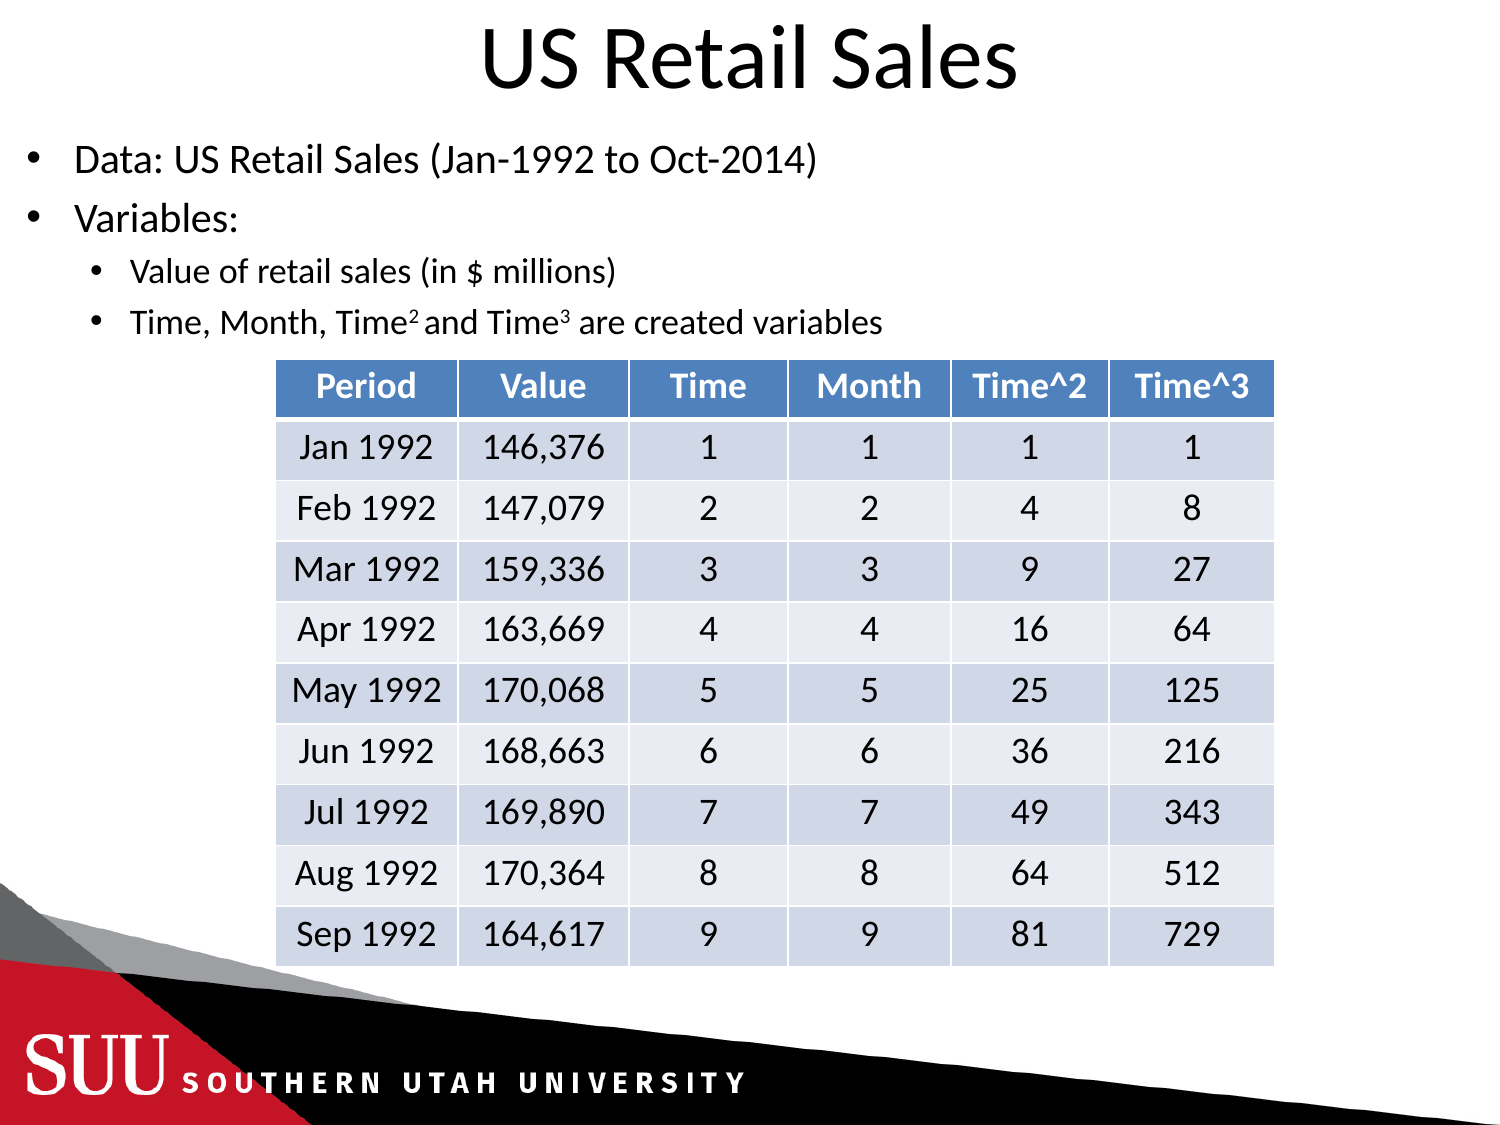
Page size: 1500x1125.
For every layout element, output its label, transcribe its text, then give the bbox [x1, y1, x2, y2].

table_cell 9 [952, 542, 1108, 601]
table_cell 3 [789, 542, 950, 601]
table_cell 8 [1110, 481, 1274, 540]
table_header Period [276, 360, 457, 417]
table_cell Sep 1992 [276, 907, 457, 966]
table_cell 343 [1110, 785, 1274, 845]
table_cell 7 [789, 785, 950, 845]
table_cell 170,068 [459, 664, 628, 723]
list Data: US Retail Sales (Jan-1992 to Oct-2014) Variables: Value of retail sales (in $ millions) Time, Month, Time2 and Time3 are created variables [11, 124, 1453, 350]
table_header Value [459, 360, 628, 417]
table_cell 81 [952, 907, 1108, 966]
table_cell 1 [789, 422, 950, 480]
table_cell 9 [789, 907, 950, 966]
table_cell 169,890 [459, 785, 628, 845]
table_cell 147,079 [459, 481, 628, 540]
table_cell 49 [952, 785, 1108, 845]
picture [0, 0, 1500, 1125]
table_cell Jul 1992 [276, 785, 457, 845]
table_cell 8 [789, 846, 950, 905]
table_cell Mar 1992 [276, 542, 457, 601]
table_cell 6 [789, 725, 950, 784]
table_cell 2 [630, 481, 787, 540]
table_cell 170,364 [459, 846, 628, 905]
table_cell 168,663 [459, 725, 628, 784]
table_cell 216 [1110, 725, 1274, 784]
title US Retail Sales [75, 0, 1425, 122]
table_cell 164,617 [459, 907, 628, 966]
table_cell 729 [1110, 907, 1274, 966]
table_cell 4 [952, 481, 1108, 540]
table_cell 159,336 [459, 542, 628, 601]
table_cell 5 [789, 664, 950, 723]
table_cell 125 [1110, 664, 1274, 723]
table_cell 163,669 [459, 603, 628, 662]
table_header Month [789, 360, 950, 417]
table_cell 4 [789, 603, 950, 662]
table_cell 16 [952, 603, 1108, 662]
table_cell 36 [952, 725, 1108, 784]
table_cell 27 [1110, 542, 1274, 601]
table_cell 9 [630, 907, 787, 966]
table_cell 3 [630, 542, 787, 601]
table_cell Jun 1992 [276, 725, 457, 784]
table_cell 146,376 [459, 422, 628, 480]
table_header Time^3 [1110, 360, 1274, 417]
table_cell 6 [630, 725, 787, 784]
table_header Time^2 [952, 360, 1108, 417]
table_header Time [630, 360, 787, 417]
table_cell May 1992 [276, 664, 457, 723]
table_cell 5 [630, 664, 787, 723]
table_cell 512 [1110, 846, 1274, 905]
table_cell 2 [789, 481, 950, 540]
table_cell 8 [630, 846, 787, 905]
table_cell 1 [1110, 422, 1274, 480]
table_cell 4 [630, 603, 787, 662]
table_cell 64 [952, 846, 1108, 905]
table_cell 25 [952, 664, 1108, 723]
table_cell 7 [630, 785, 787, 845]
table_cell Jan 1992 [276, 422, 457, 480]
table_cell Apr 1992 [276, 603, 457, 662]
table_cell 1 [952, 422, 1108, 480]
table_cell Aug 1992 [276, 846, 457, 905]
table_cell 64 [1110, 603, 1274, 662]
table_cell 1 [630, 422, 787, 480]
table_cell Feb 1992 [276, 481, 457, 540]
